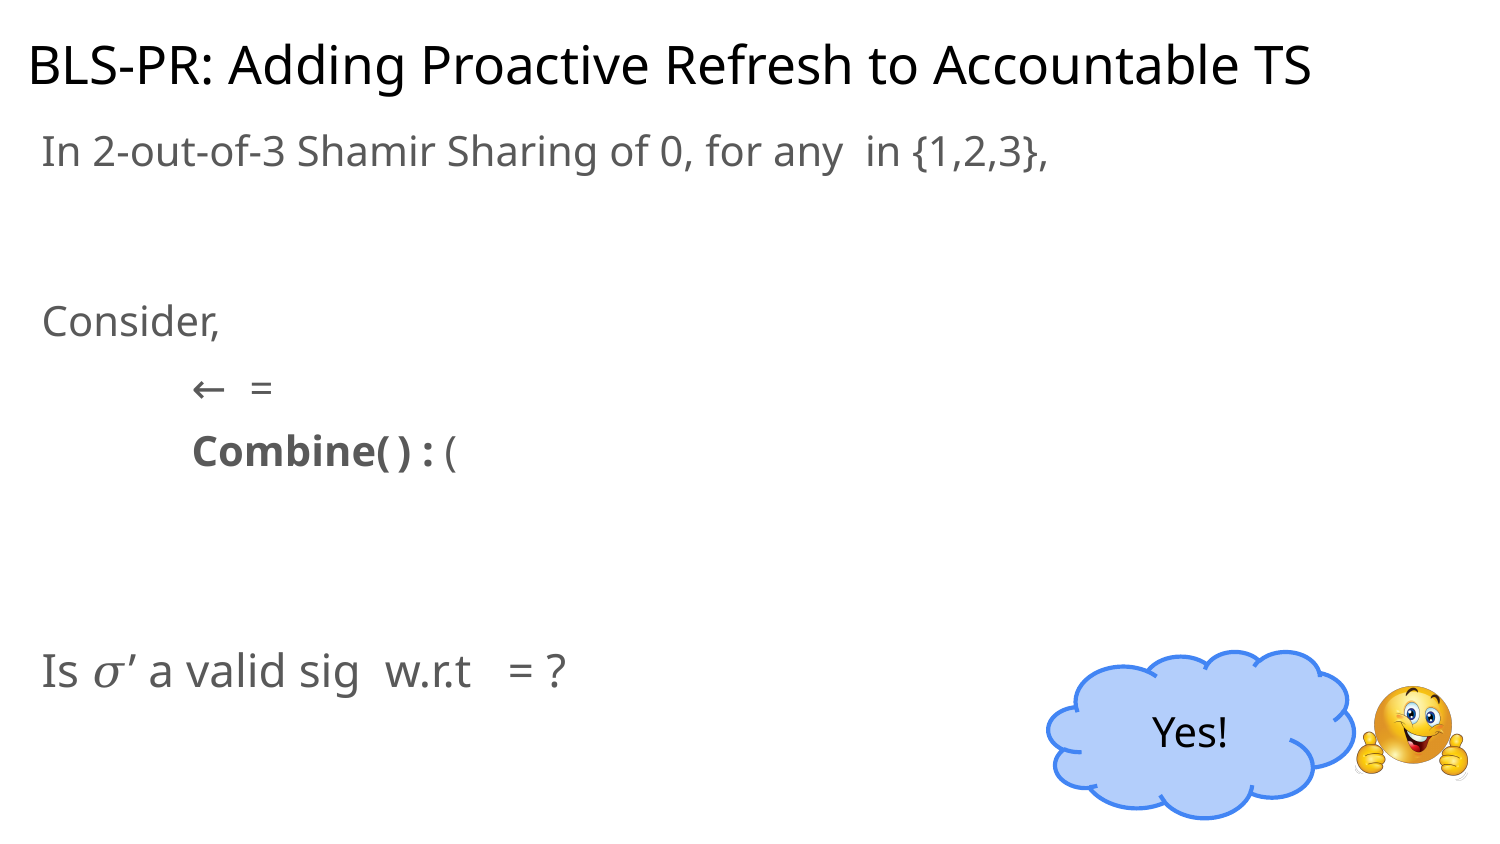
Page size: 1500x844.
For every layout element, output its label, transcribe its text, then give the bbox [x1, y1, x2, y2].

text_box Yes! [1048, 651, 1350, 819]
title BLS-PR: Adding Proactive Refresh to Accountable TS [12, 16, 1474, 111]
picture [1355, 686, 1468, 781]
